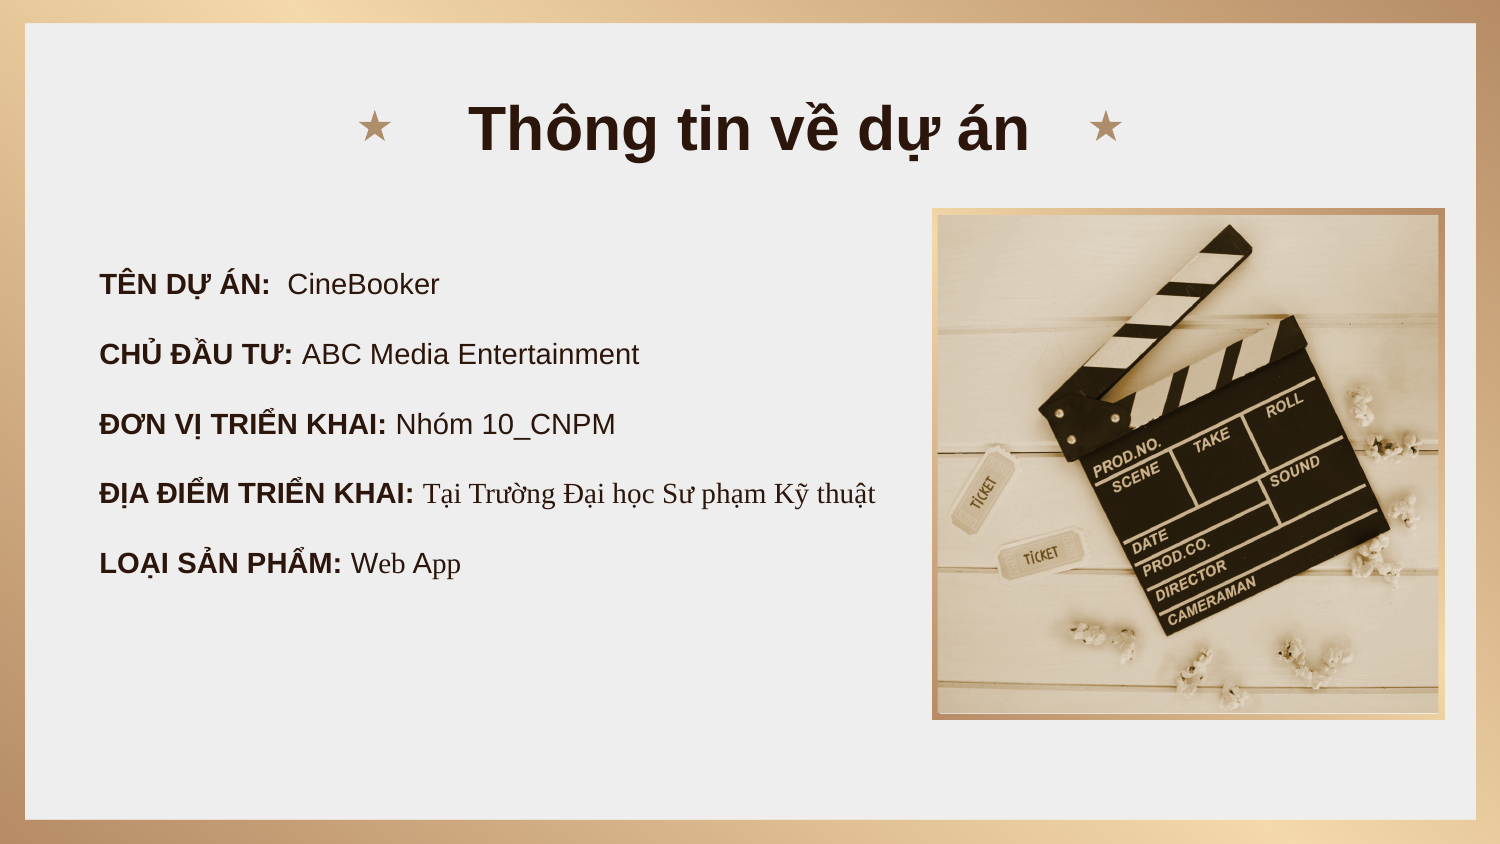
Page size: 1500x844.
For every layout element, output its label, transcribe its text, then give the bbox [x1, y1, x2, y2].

picture [0, 0, 1500, 844]
list TÊN DỰ ÁN: CineBooker CHỦ ĐẦU TƯ: ABC Media Entertainment ĐƠN VỊ TRIỂN KHAI: Nhóm 10_CNPM ĐỊA ĐIỂM TRIỂN KHAI: Tại Trường Đại học Sư phạm Kỹ thuật LOẠI SẢN PHẨM: Web App [84, 250, 926, 632]
text_box [1089, 109, 1123, 142]
title Thông tin về dự án [118, 72, 1382, 167]
text_box [358, 109, 392, 142]
